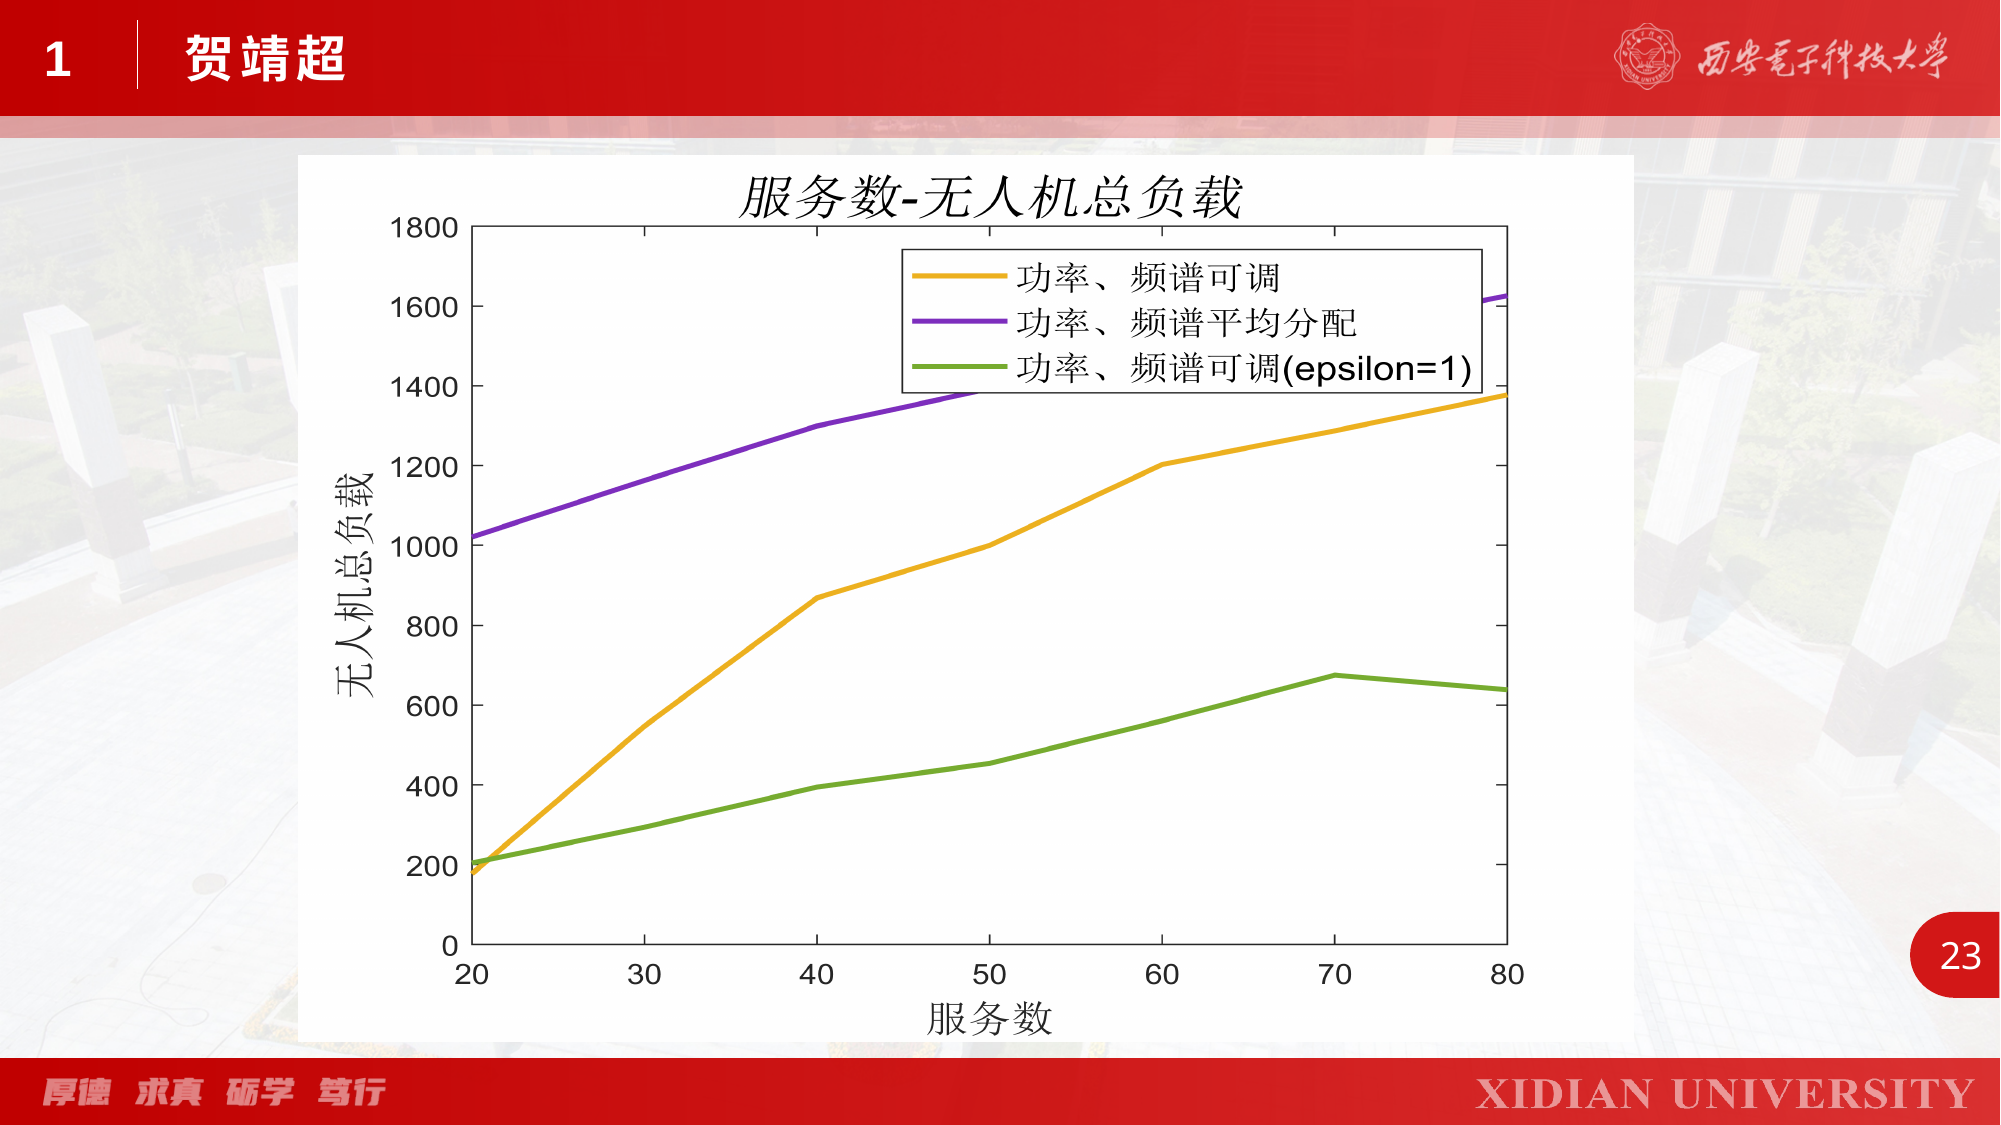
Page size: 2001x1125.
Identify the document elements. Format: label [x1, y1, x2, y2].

text_box [0, 0, 2000, 1125]
text_box [21, 22, 1975, 1125]
picture [298, 155, 1634, 1042]
